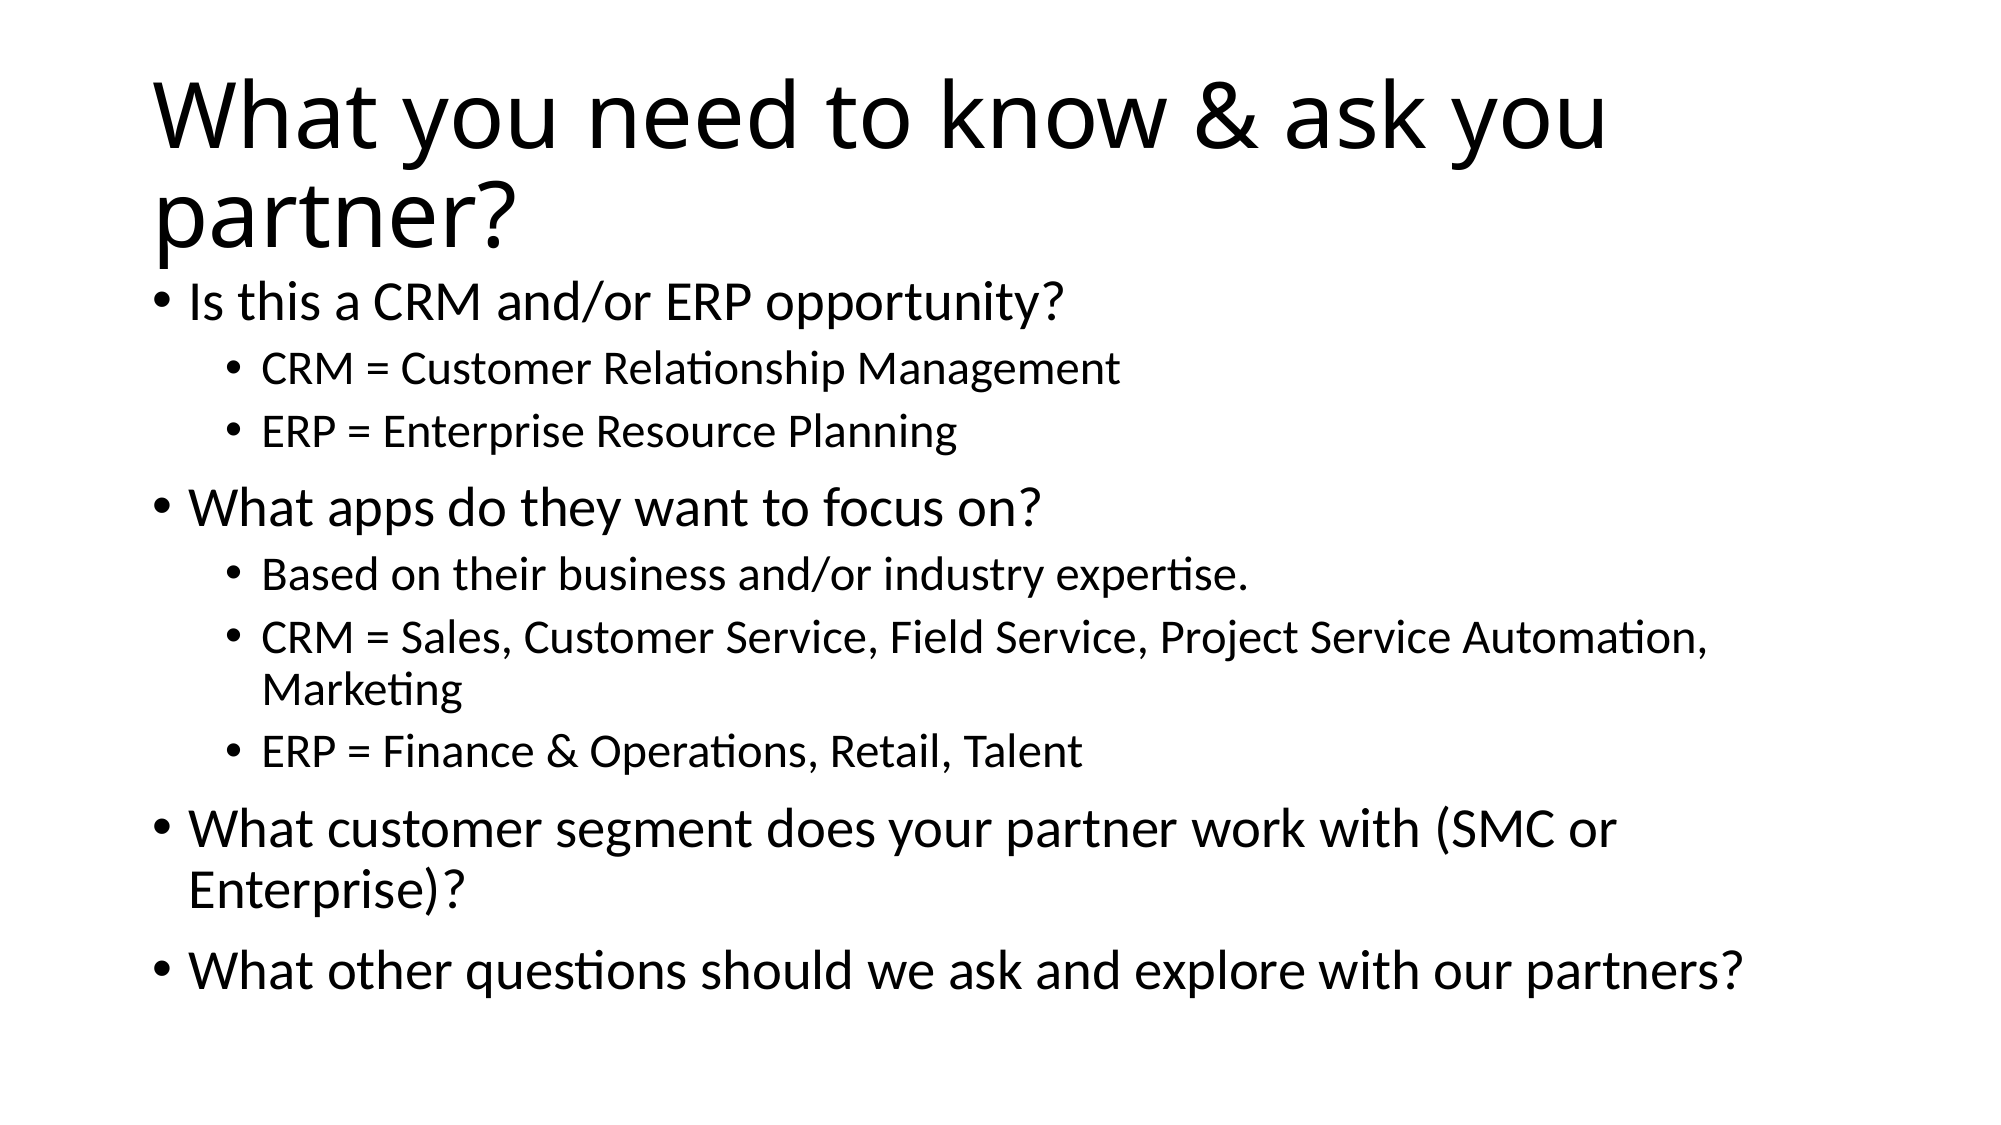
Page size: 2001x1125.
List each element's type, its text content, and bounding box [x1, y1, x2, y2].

title What you need to know & ask you partner? [137, 59, 1863, 264]
list Is this a CRM and/or ERP opportunity? CRM = Customer Relationship Management ERP = Enterprise Resource Planning What apps do they want to focus on? Based on their business and/or industry expertise. CRM = Sales, Customer Service, Field Service, Project Service Automation, Marketing ERP = Finance & Operations, Retail, Talent What customer segment does your partner work with (SMC or Enterprise)? What other questions should we ask and explore with our partners? [137, 264, 1863, 1014]
